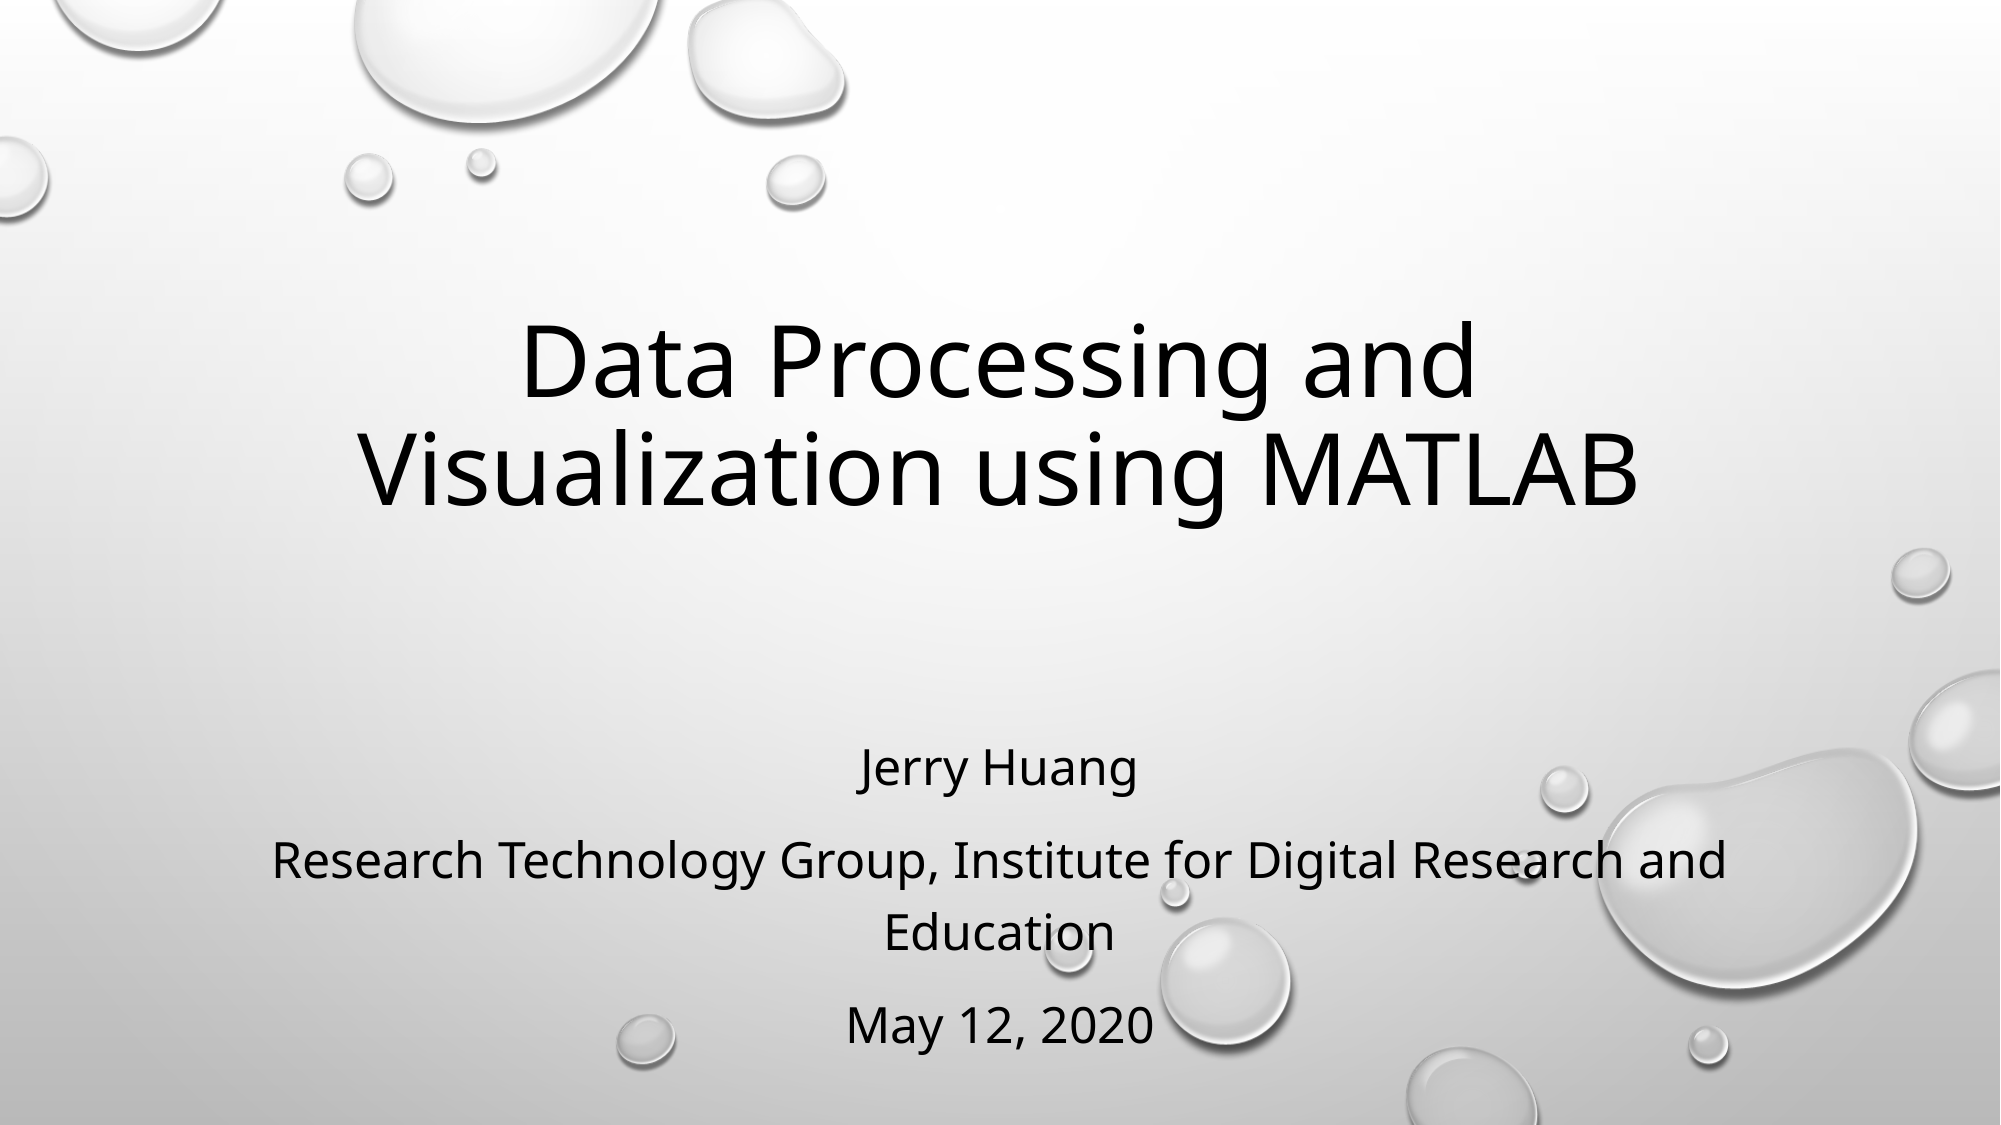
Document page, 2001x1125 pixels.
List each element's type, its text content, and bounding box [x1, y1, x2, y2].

subtitle Jerry Huang Research Technology Group, Institute for Digital Research and Education May 12, 2020 [241, 749, 1759, 1029]
picture [0, 0, 2000, 1125]
title Data Processing and Visualization using MATLAB [287, 213, 1713, 625]
